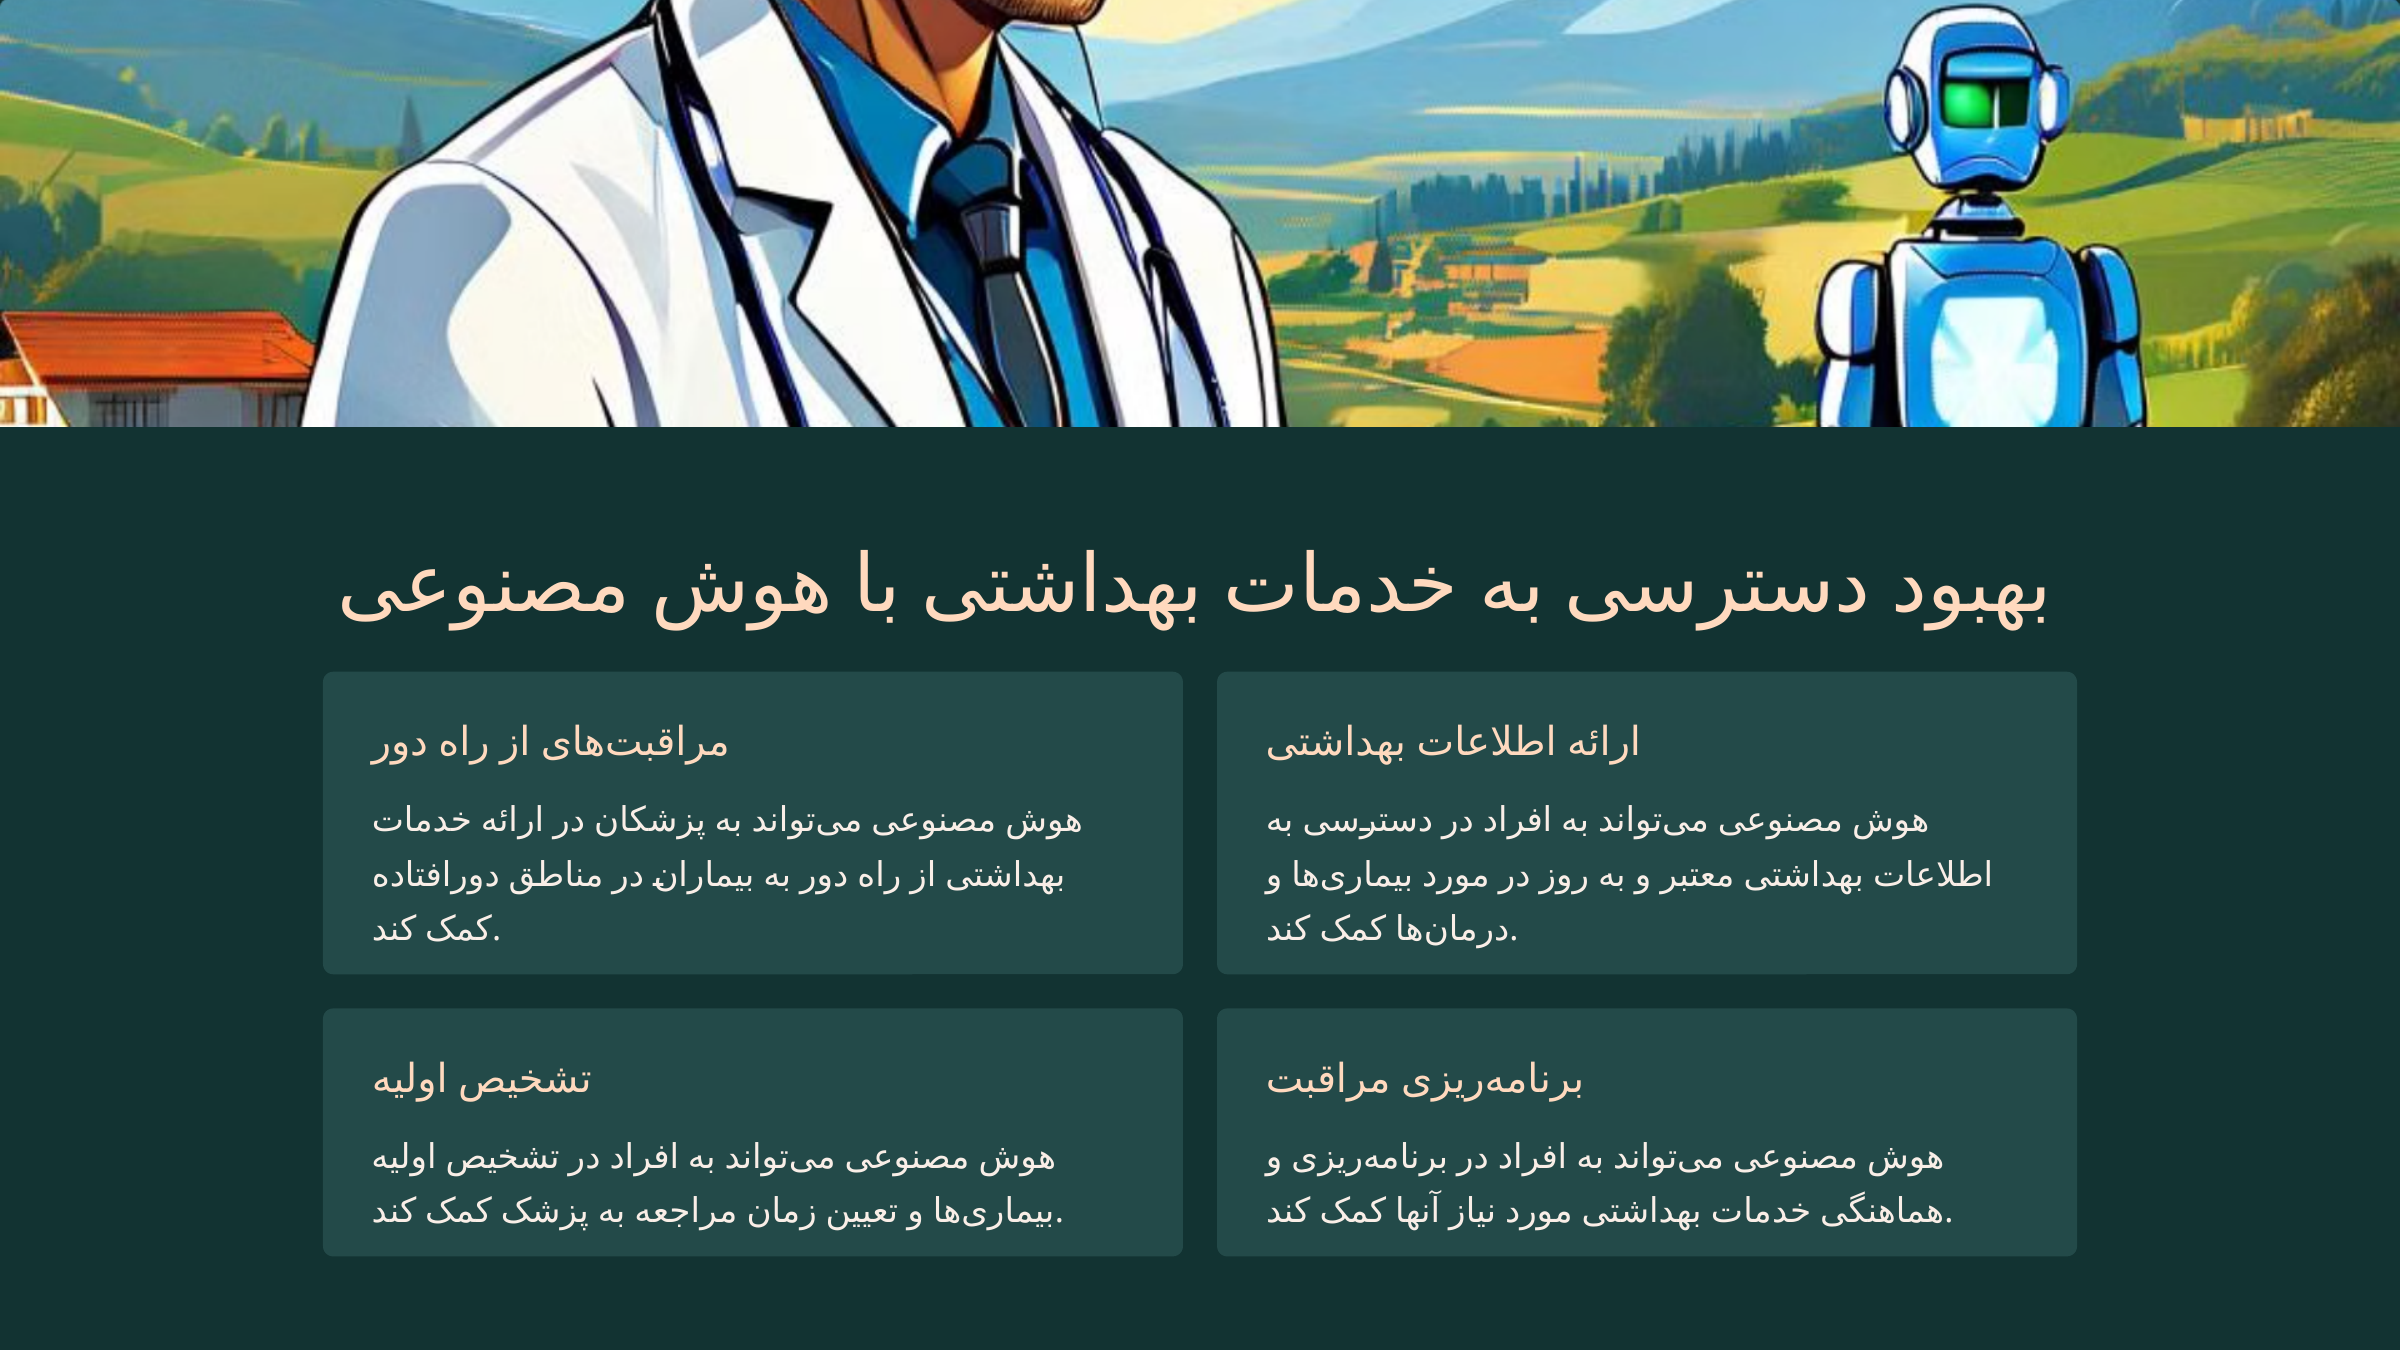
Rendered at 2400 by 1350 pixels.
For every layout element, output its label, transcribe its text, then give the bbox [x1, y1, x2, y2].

text_box [1217, 671, 2078, 975]
text_box هوش مصنوعی می‌تواند به افراد در برنامه‌ریزی و هماهنگی خدمات بهداشتی مورد نیاز آنها کمک کند. [1251, 1113, 2043, 1223]
picture [0, 0, 2400, 427]
text_box [322, 671, 1183, 975]
text_box مراقبت‌های از راه دور [357, 705, 759, 756]
text_box تشخیص اولیه [357, 1042, 759, 1093]
text_box [0, 427, 2400, 1350]
text_box هوش مصنوعی می‌تواند به افراد در تشخیص اولیه بیماری‌ها و تعیین زمان مراجعه به پزشک کمک کند. [356, 1113, 1149, 1223]
text_box [1217, 1008, 2078, 1257]
text_box هوش مصنوعی می‌تواند به افراد در دسترسی به اطلاعات بهداشتی معتبر و به روز در مورد بیماری‌ها و درمان‌ها کمک کند. [1251, 776, 2043, 941]
picture [1927, 418, 1935, 427]
text_box [322, 1008, 1183, 1257]
text_box هوش مصنوعی می‌تواند به پزشکان در ارائه خدمات بهداشتی از راه دور به بیماران در مناطق دورافتاده کمک کند. [356, 776, 1149, 886]
text_box برنامه‌ریزی مراقبت [1251, 1042, 1653, 1093]
text_box بهبود دسترسی به خدمات بهداشتی با هوش مصنوعی [322, 520, 1990, 621]
text_box ارائه اطلاعات بهداشتی [1251, 705, 1653, 756]
